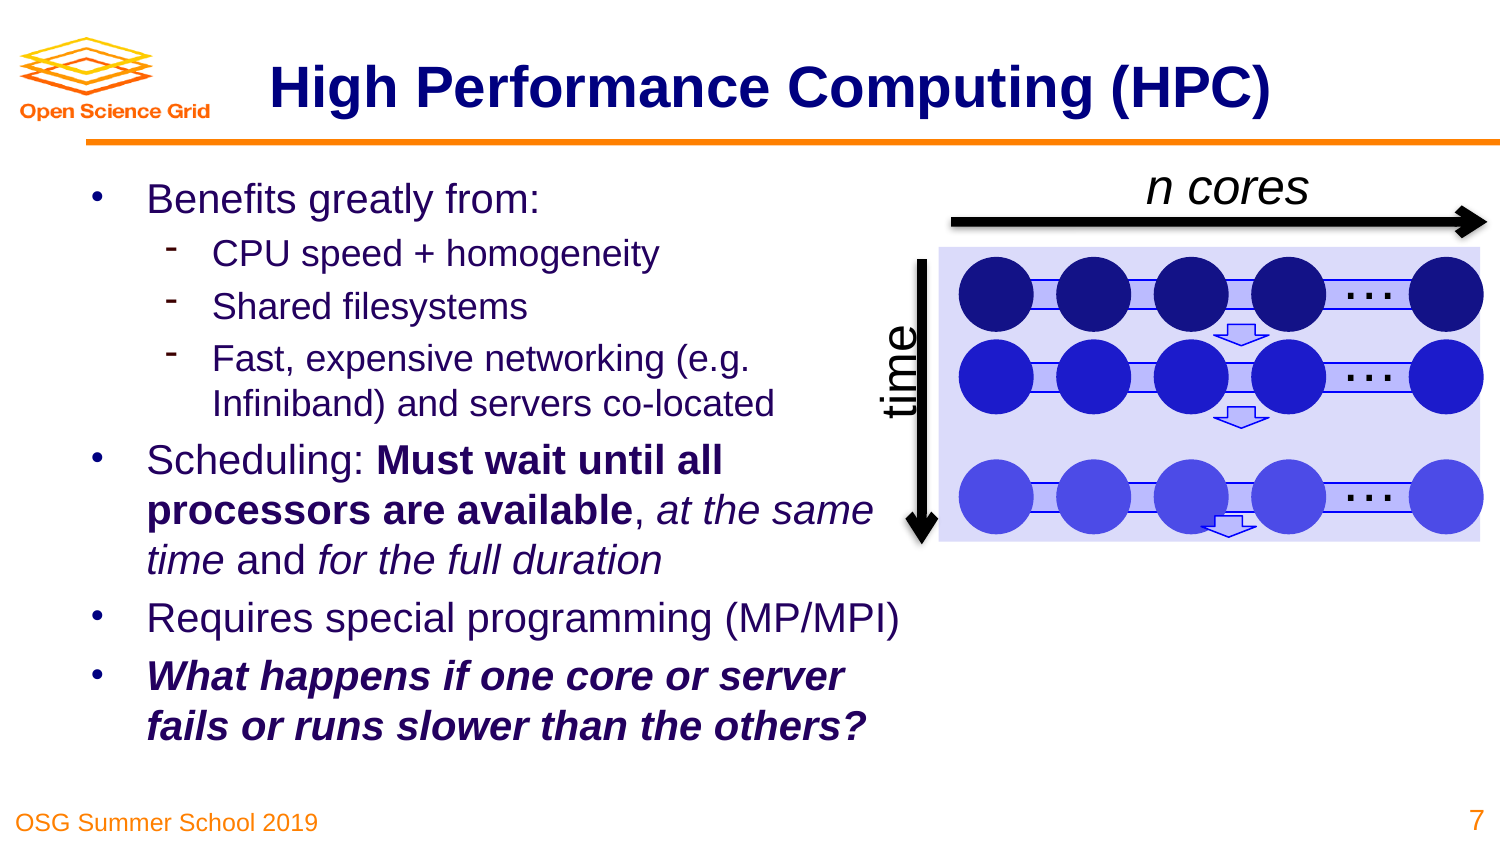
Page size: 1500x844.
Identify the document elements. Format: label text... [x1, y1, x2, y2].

title High Performance Computing (HPC) [201, 14, 1342, 155]
list Benefits greatly from: CPU speed + homogeneity Shared filesystems Fast, expensive networking (e.g. Infiniband) and servers co-located Scheduling: Must wait until all processors are available, at the same time and for the full duration Requires special programming (MP/MPI) What happens if one core or server fails or runs slower than the others? [75, 164, 925, 741]
slide_number 7 [1430, 787, 1500, 844]
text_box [858, 146, 1488, 545]
picture [0, 20, 201, 134]
